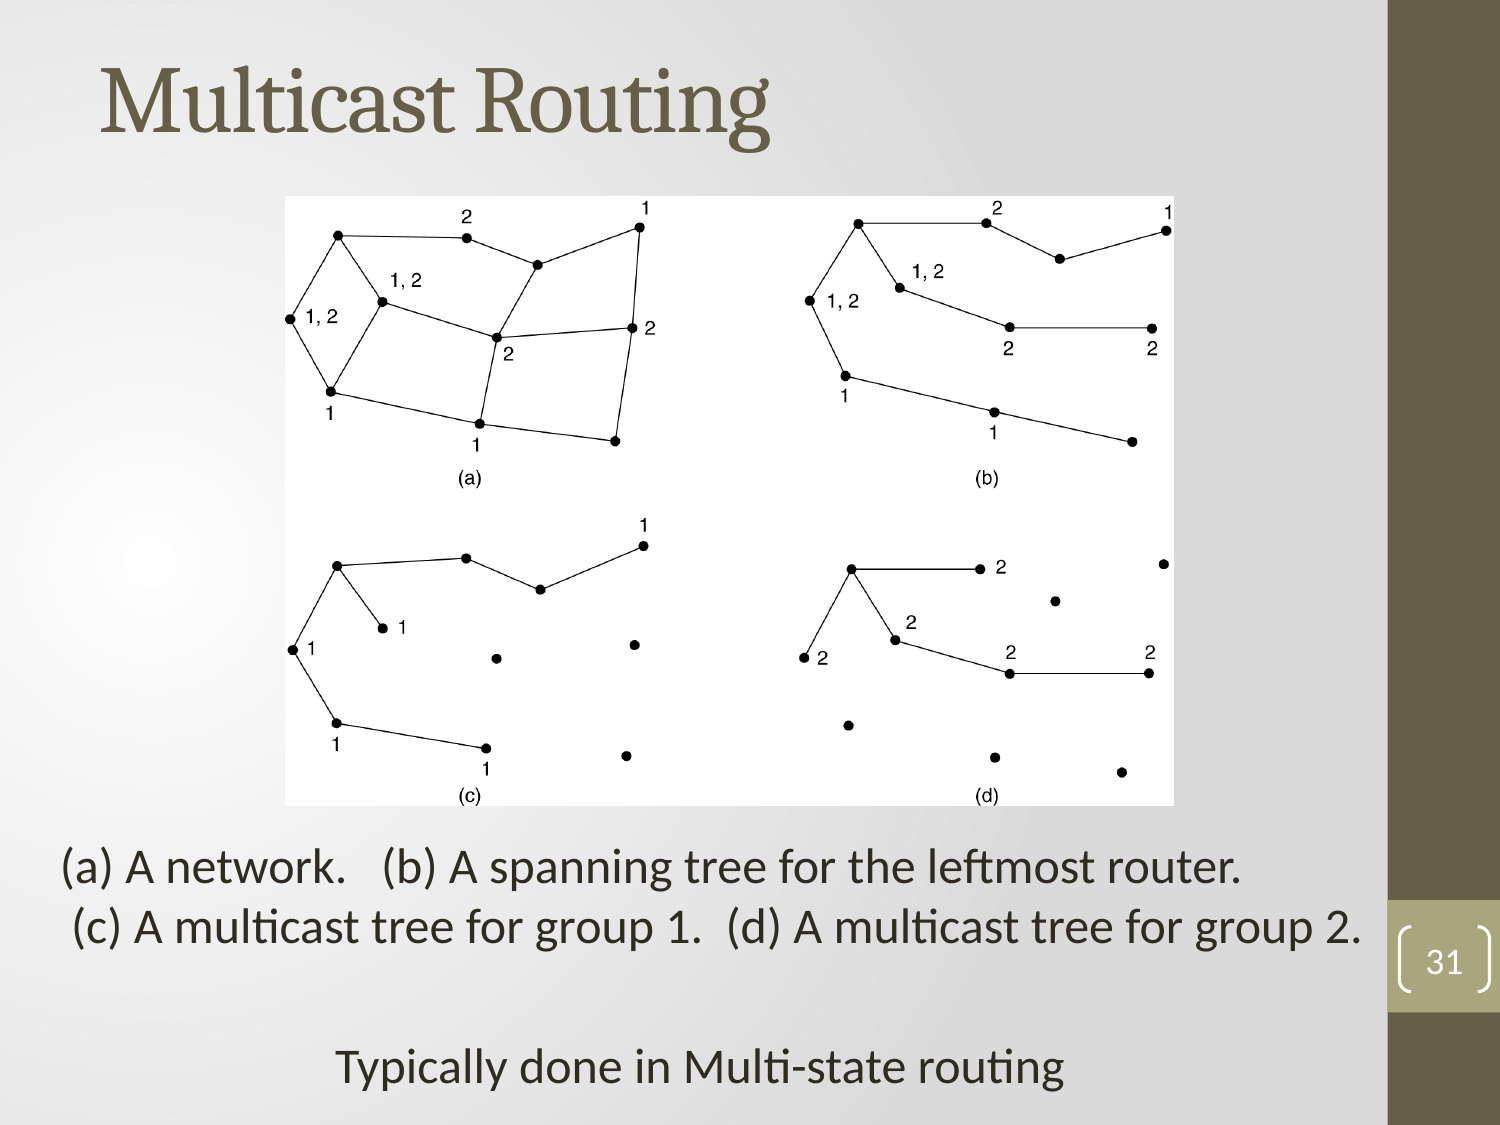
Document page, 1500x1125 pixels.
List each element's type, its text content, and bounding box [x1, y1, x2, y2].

slide_number 31 [1397, 925, 1492, 994]
title Multicast Routing [83, 30, 1334, 158]
picture [284, 195, 1174, 806]
text_box (a) A network. (b) A spanning tree for the leftmost router. (c) A multicast tree for group 1. (d) A multicast tree for group 2. Typically done in Multi-state routing [0, 826, 1400, 1102]
